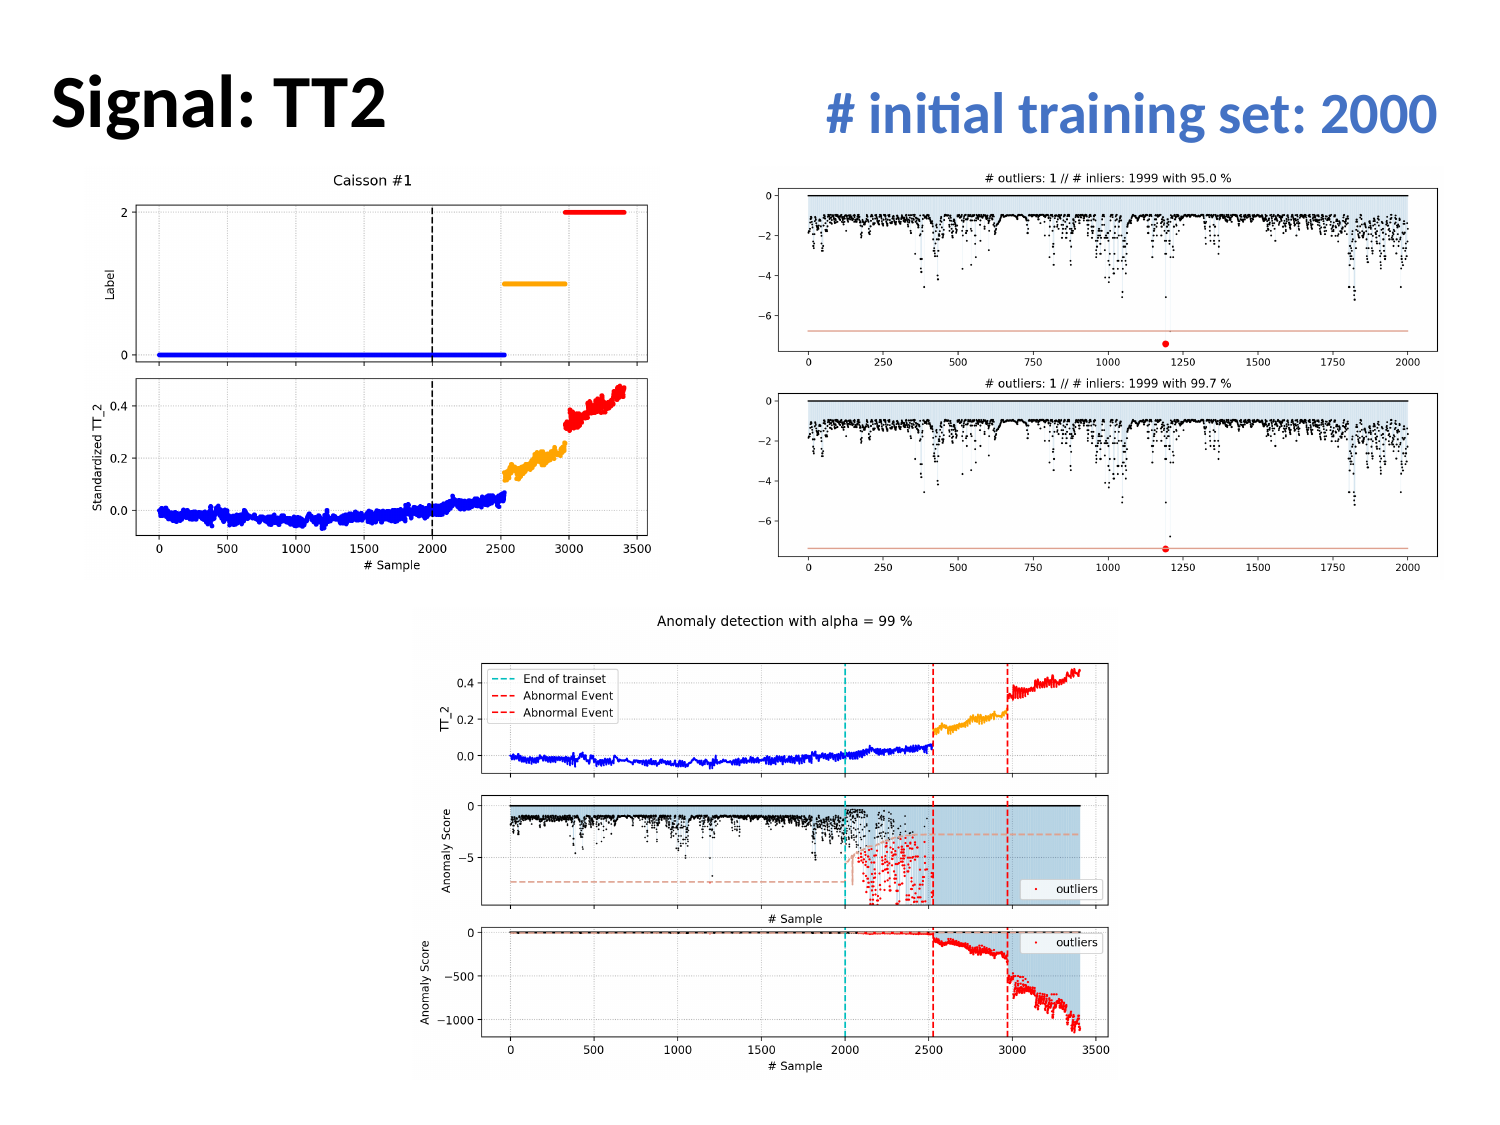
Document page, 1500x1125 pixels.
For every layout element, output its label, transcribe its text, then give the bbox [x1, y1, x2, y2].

picture [84, 165, 660, 580]
picture [749, 165, 1444, 580]
text_box Signal: TT2 [36, 44, 476, 150]
text_box # initial training set: 2000 [765, 67, 1500, 153]
picture [412, 607, 1118, 1080]
